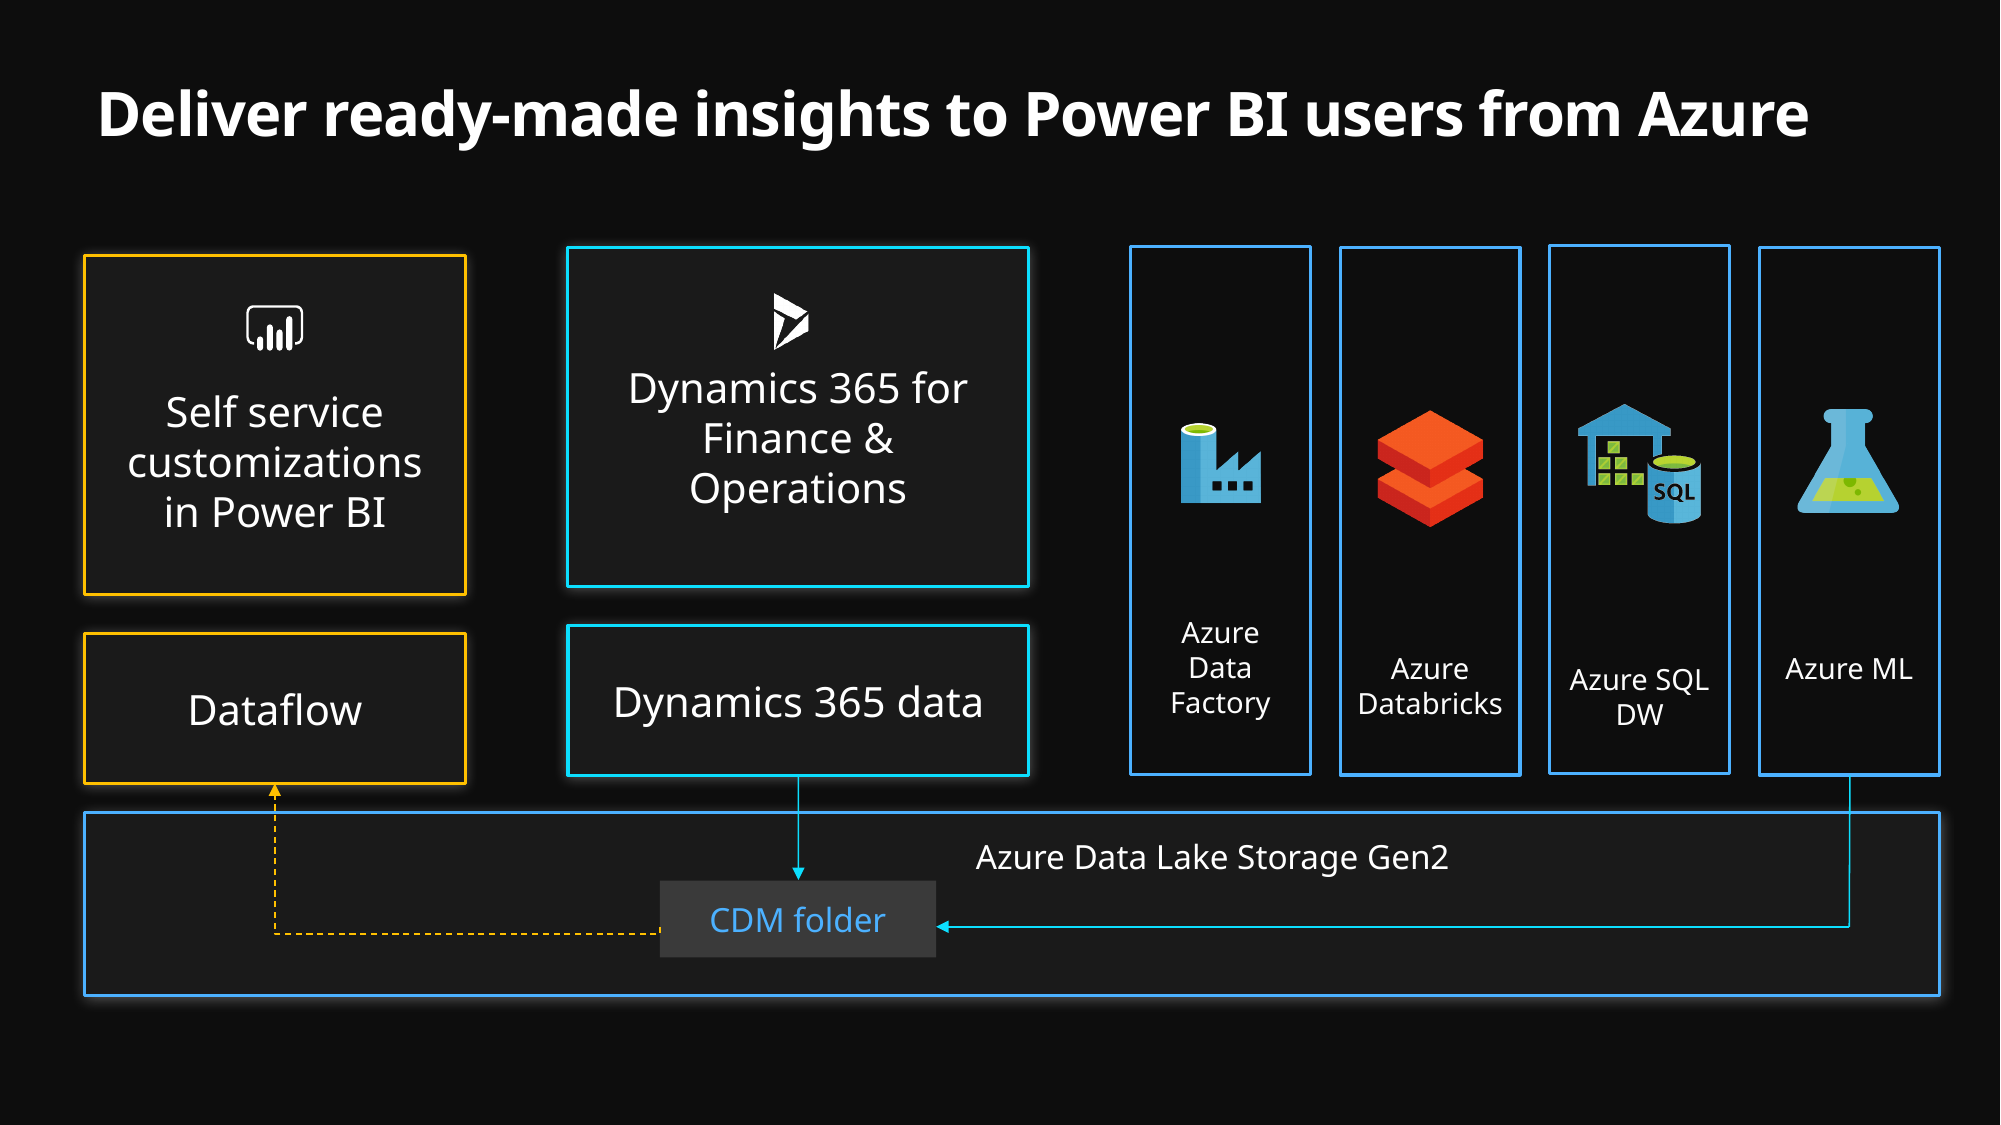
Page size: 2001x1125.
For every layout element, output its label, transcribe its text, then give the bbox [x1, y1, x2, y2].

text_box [1339, 247, 1521, 776]
text_box CDM folder [659, 880, 937, 958]
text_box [567, 247, 1029, 587]
text_box Dynamics 365 data [567, 625, 1029, 776]
title Deliver ready-made insights to Power BI users from Azure [96, 75, 1940, 199]
text_box Dataflow [84, 633, 466, 784]
text_box Azure Data Lake Storage Gen2 [84, 812, 1940, 997]
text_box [84, 255, 466, 595]
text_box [274, 783, 661, 927]
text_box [1549, 245, 1730, 774]
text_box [1758, 247, 1940, 776]
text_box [1130, 246, 1311, 775]
